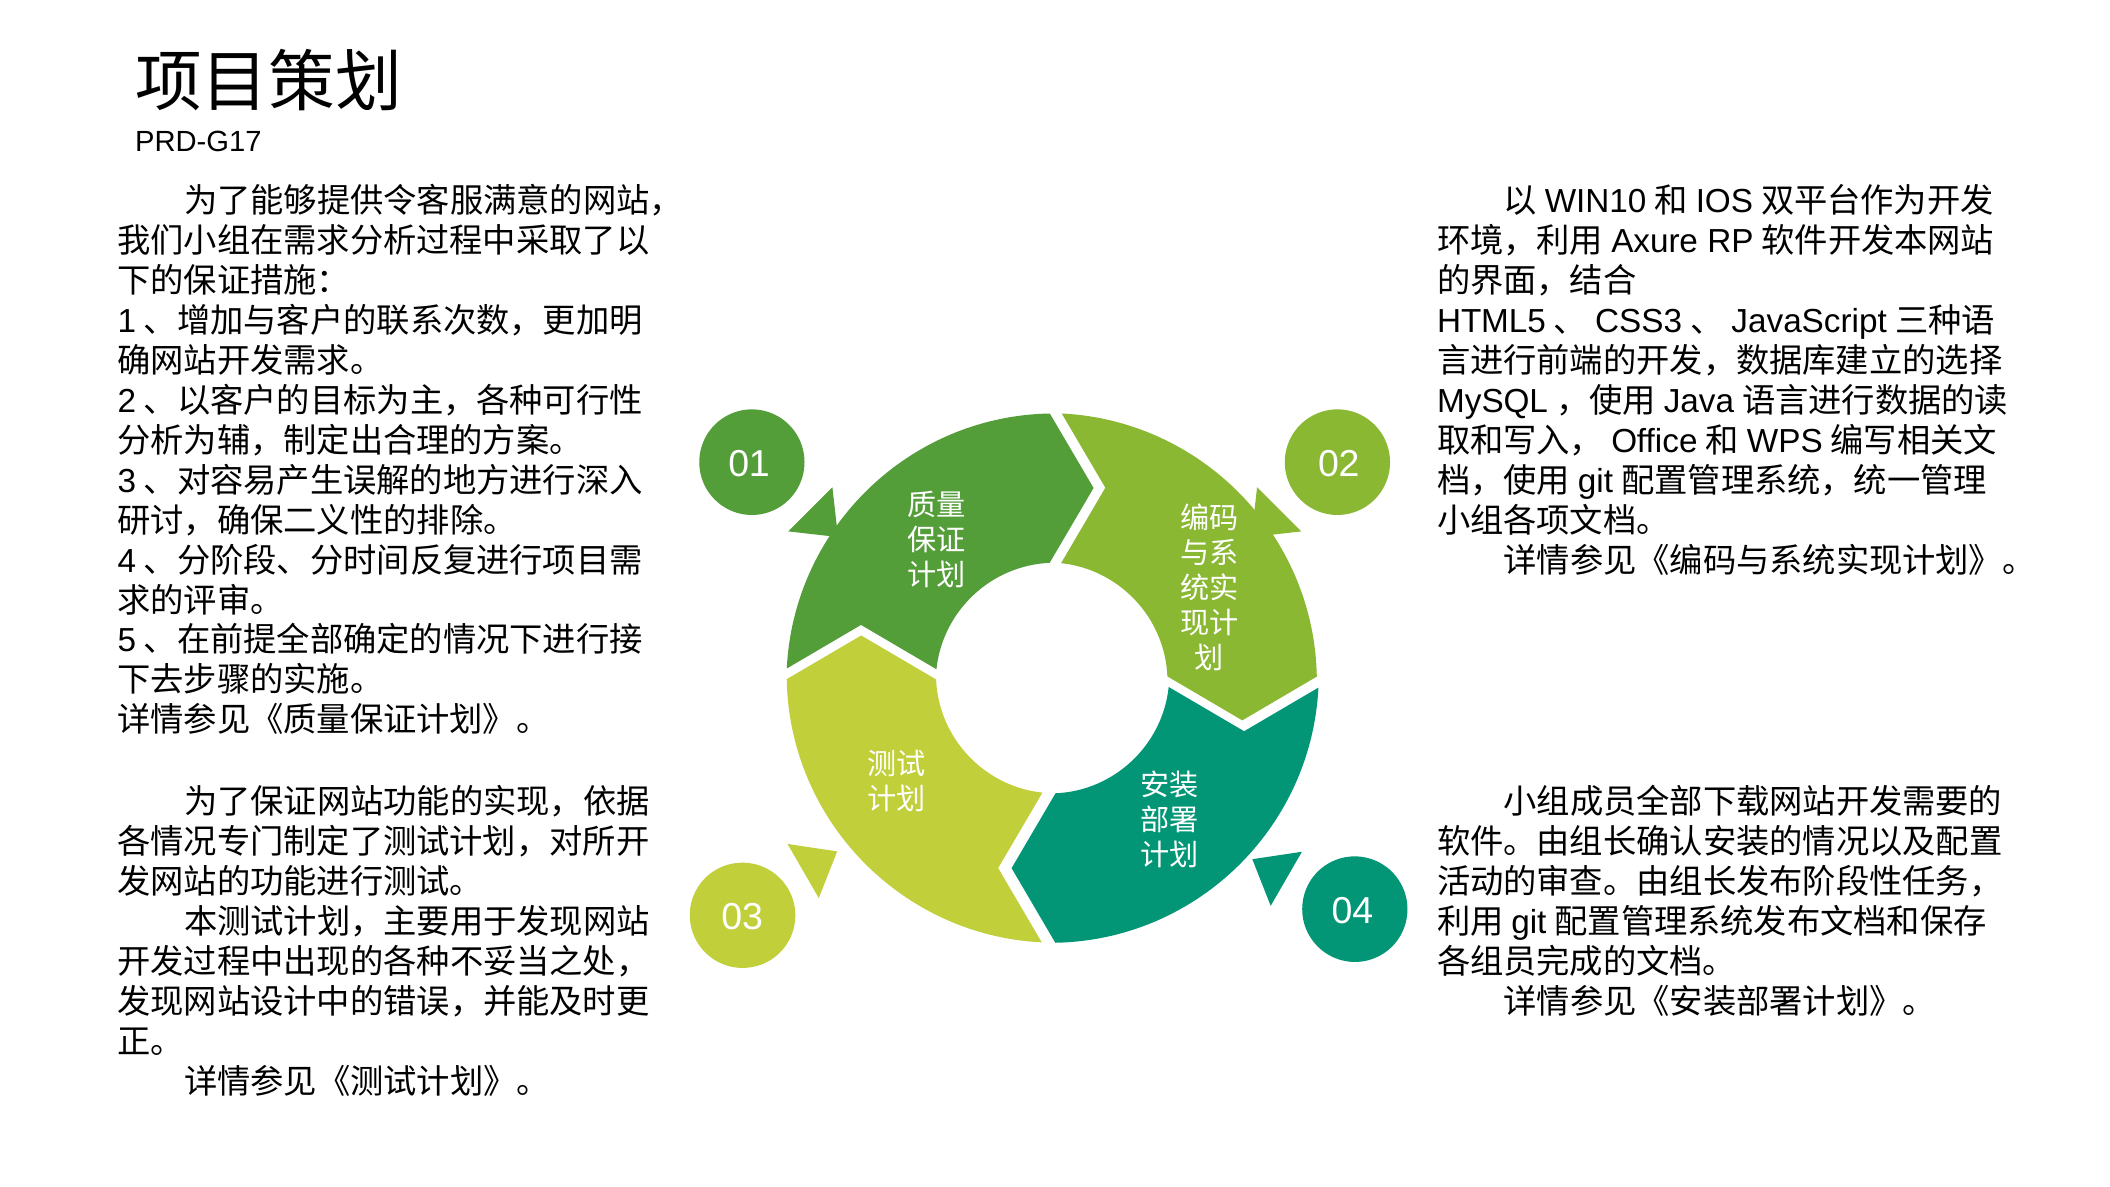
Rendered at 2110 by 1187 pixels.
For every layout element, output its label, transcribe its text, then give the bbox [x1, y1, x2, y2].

text_box [1011, 686, 1319, 943]
text_box 为了保证网站功能的实现，依据各情况专门制定了测试计划，对所开发网站的功能进行测试。 本测试计划，主要用于发现网站开发过程中出现的各种不妥当之处，发现网站设计中的错误，并能及时更正。 详情参见《测试计划》。 [117, 780, 660, 1100]
text_box 安装部署计划 [1127, 762, 1212, 875]
text_box 小组成员全部下载网站开发需要的软件。由组长确认安装的情况以及配置活动的审查。由组长发布阶段性任务，利用git配置管理系统发布文档和保存各组员完成的文档。 详情参见《安装部署计划》。 [1436, 780, 2017, 1021]
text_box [684, 827, 841, 961]
text_box 测试计划 [855, 724, 939, 836]
text_box 项目策划 [135, 38, 783, 119]
text_box 编码与系统实现计划 [1167, 530, 1252, 643]
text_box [1234, 409, 1391, 543]
text_box [786, 635, 1043, 943]
text_box [1061, 413, 1317, 721]
text_box 质量保证计划 [895, 483, 979, 595]
text_box PRD-G17 [135, 122, 596, 158]
text_box 以WIN10和IOS双平台作为开发环境，利用Axure RP软件开发本网站的界面，结合HTML5、CSS3、JavaScript三种语言进行前端的开发，数据库建立的选择MySQL，使用Java语言进行数据的读取和写入，Office和WPS编写相关文档，使用git配置管理系统，统一管理小组各项文档。 详情参见《编码与系统实现计划》。 [1436, 179, 2017, 579]
text_box 为了能够提供令客服满意的网站，我们小组在需求分析过程中采取了以下的保证措施： 1、增加与客户的联系次数，更加明确网站开发需求。 2、以客户的目标为主，各种可行性分析为辅，制定出合理的方案。 3、对容易产生误解的地方进行深入研讨，确保二义性的排除。 4、分阶段、分时间反复进行项目需求的评审。 5、在前提全部确定的情况下进行接下去步骤的实施。 详情参见《质量保证计划》。 [117, 179, 660, 739]
text_box [786, 413, 1094, 670]
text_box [1248, 835, 1405, 969]
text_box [699, 409, 856, 543]
